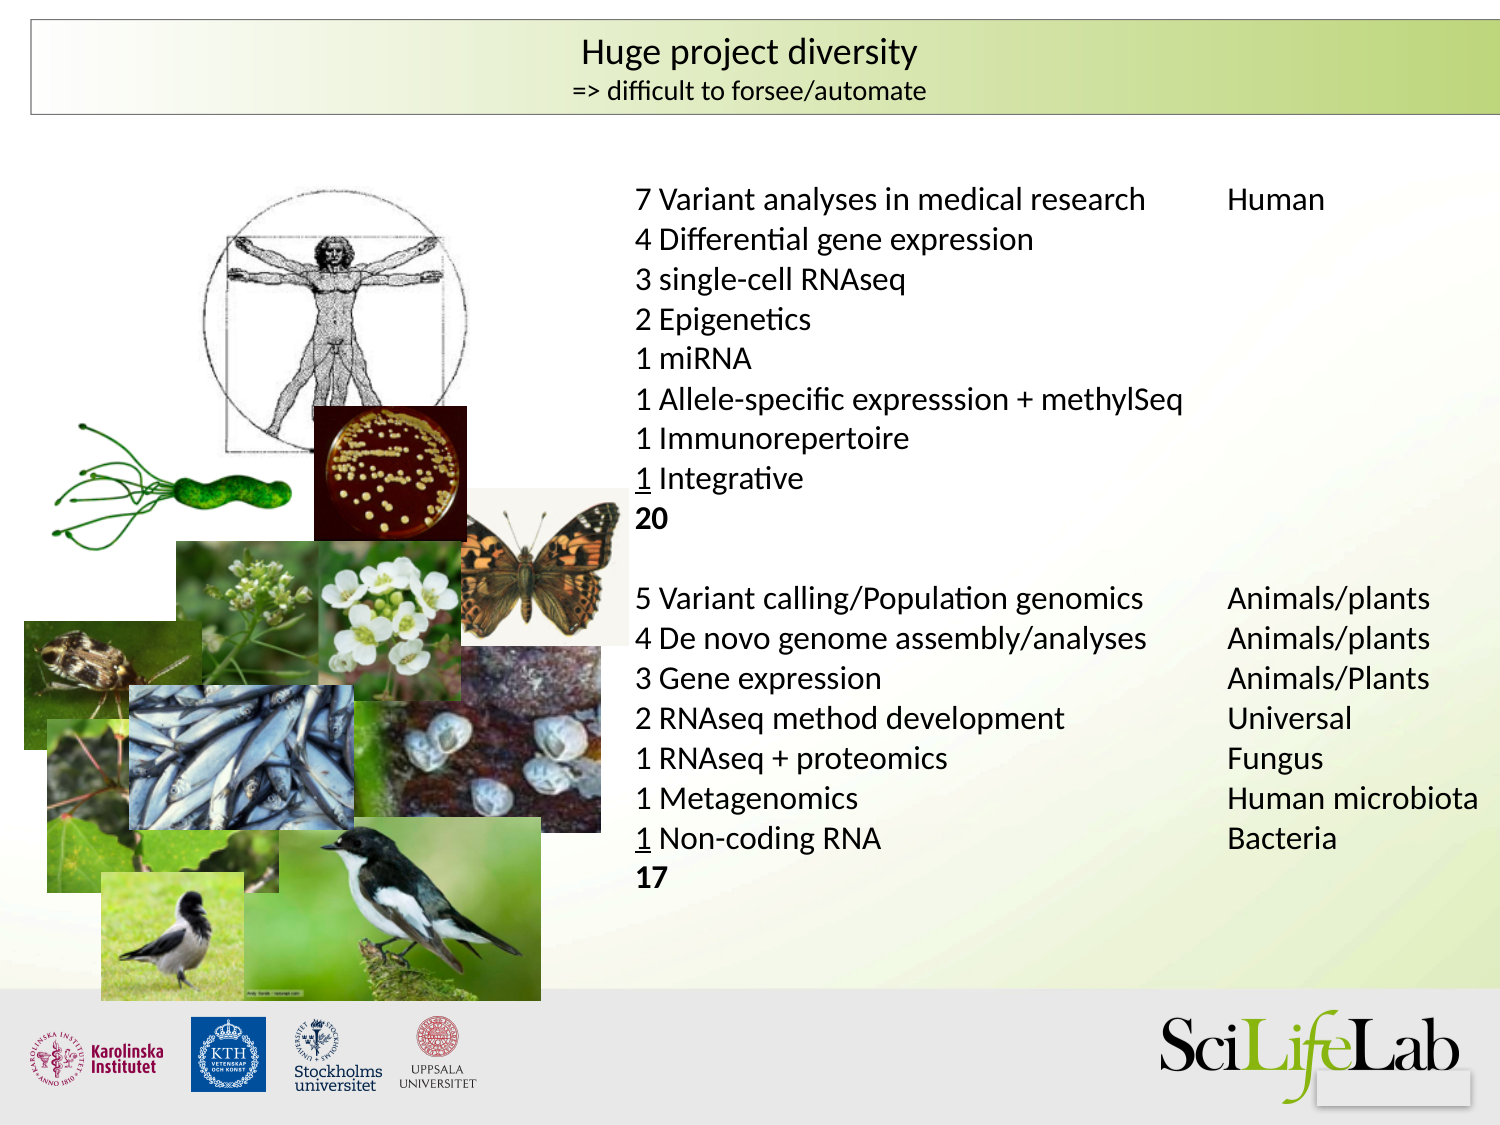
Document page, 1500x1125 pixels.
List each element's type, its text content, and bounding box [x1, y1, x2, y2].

title Huge project diversity => difficult to forsee/automate [75, 19, 1425, 114]
picture [0, 0, 1500, 1125]
text_box 7 Variant analyses in medical research Human 4 Differential gene expression 3 single-cell RNAseq 2 Epigenetics 1 miRNA 1 Allele-specific expresssion + methylSeq 1 Immunorepertoire 1 Integrative 20 5 Variant calling/Population genomics Animals/plants 4 De novo genome assembly/analyses Animals/plants 3 Gene expression Animals/Plants 2 RNAseq method development Universal 1 RNAseq + proteomics Fungus 1 Metagenomics Human microbiota 1 Non-coding RNA Bacteria 17 [612, 169, 1500, 903]
